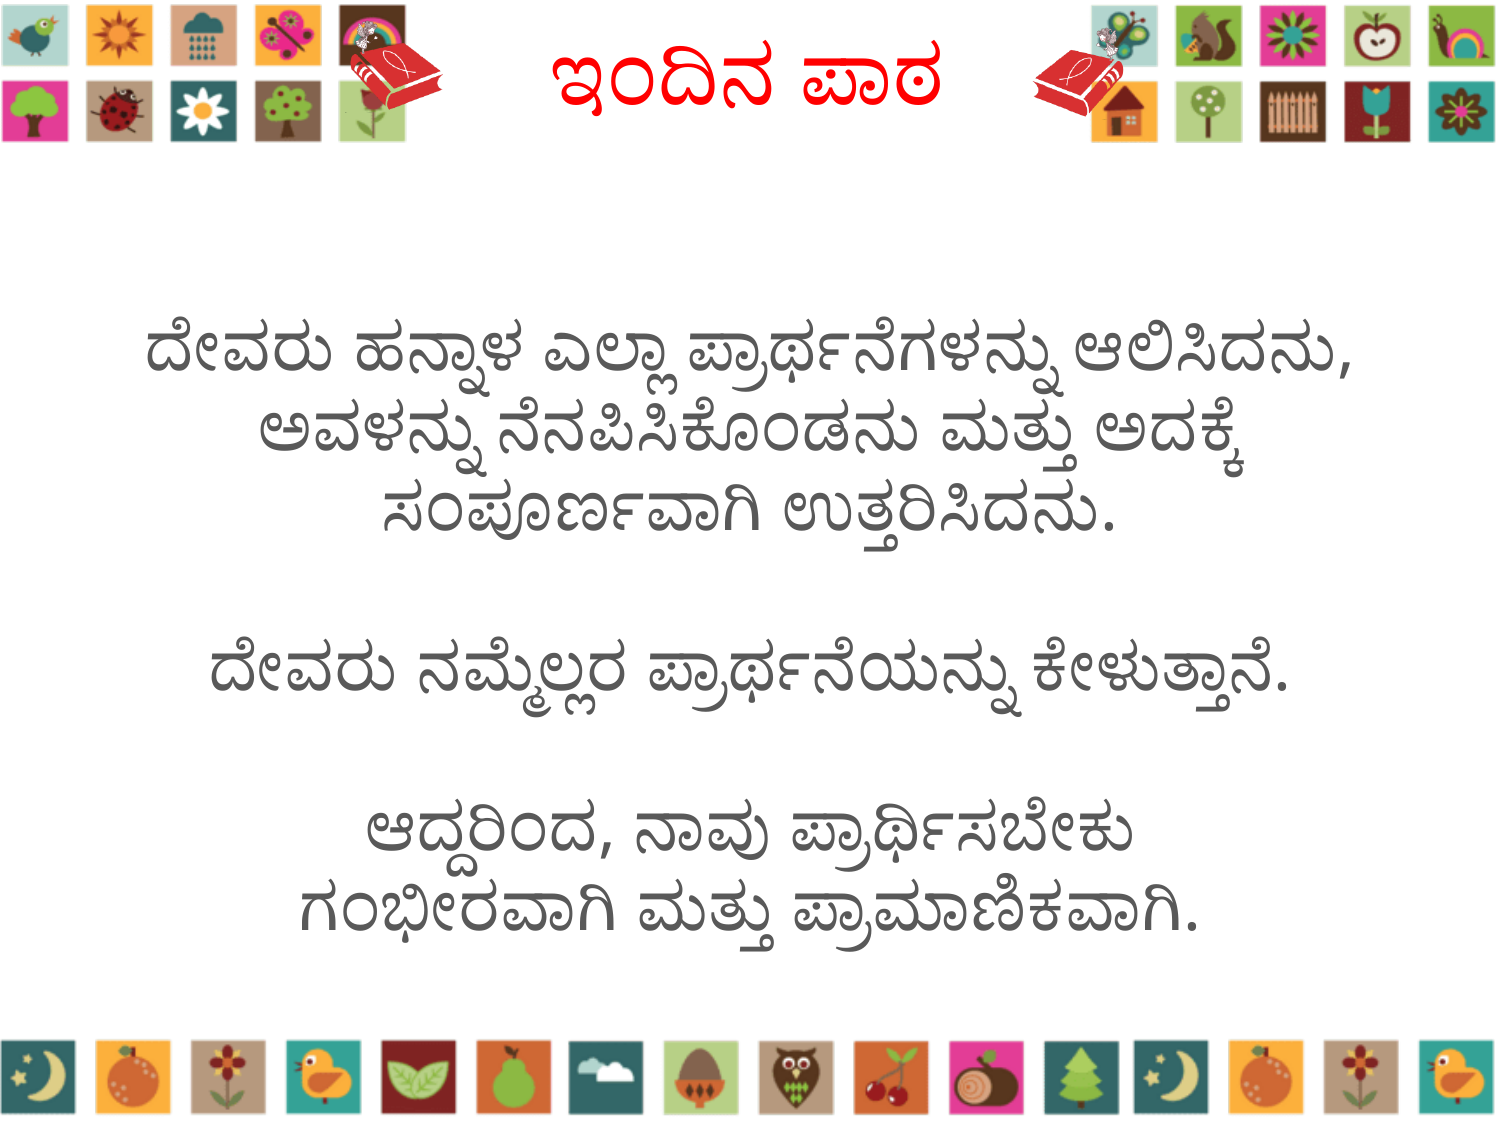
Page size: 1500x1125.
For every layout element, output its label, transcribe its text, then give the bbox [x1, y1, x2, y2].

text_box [0, 1028, 1500, 1118]
text_box ದೇವರು ಹನ್ನಾಳ ಎಲ್ಲಾ ಪ್ರಾರ್ಥನೆಗಳನ್ನು ಆಲಿಸಿದನು, ಅವಳನ್ನು ನೆನಪಿಸಿಕೊಂಡನು ಮತ್ತು ಅದಕ್ಕೆ ಸಂಪೂರ್ಣವಾಗಿ ಉತ್ತರಿಸಿದನು. ದೇವರು ನಮ್ಮೆಲ್ಲರ ಪ್ರಾರ್ಥನೆಯನ್ನು ಕೇಳುತ್ತಾನೆ. ಆದ್ದರಿಂದ, ನಾವು ಪ್ರಾರ್ಥಿಸಬೇಕು ಗಂಭೀರವಾಗಿ ಮತ್ತು ಪ್ರಾಮಾಣಿಕವಾಗಿ. [76, 296, 1424, 952]
text_box ಇಂದಿನ ಪಾಠ [425, 13, 1077, 129]
picture [0, 3, 475, 150]
picture [1001, 3, 1500, 150]
